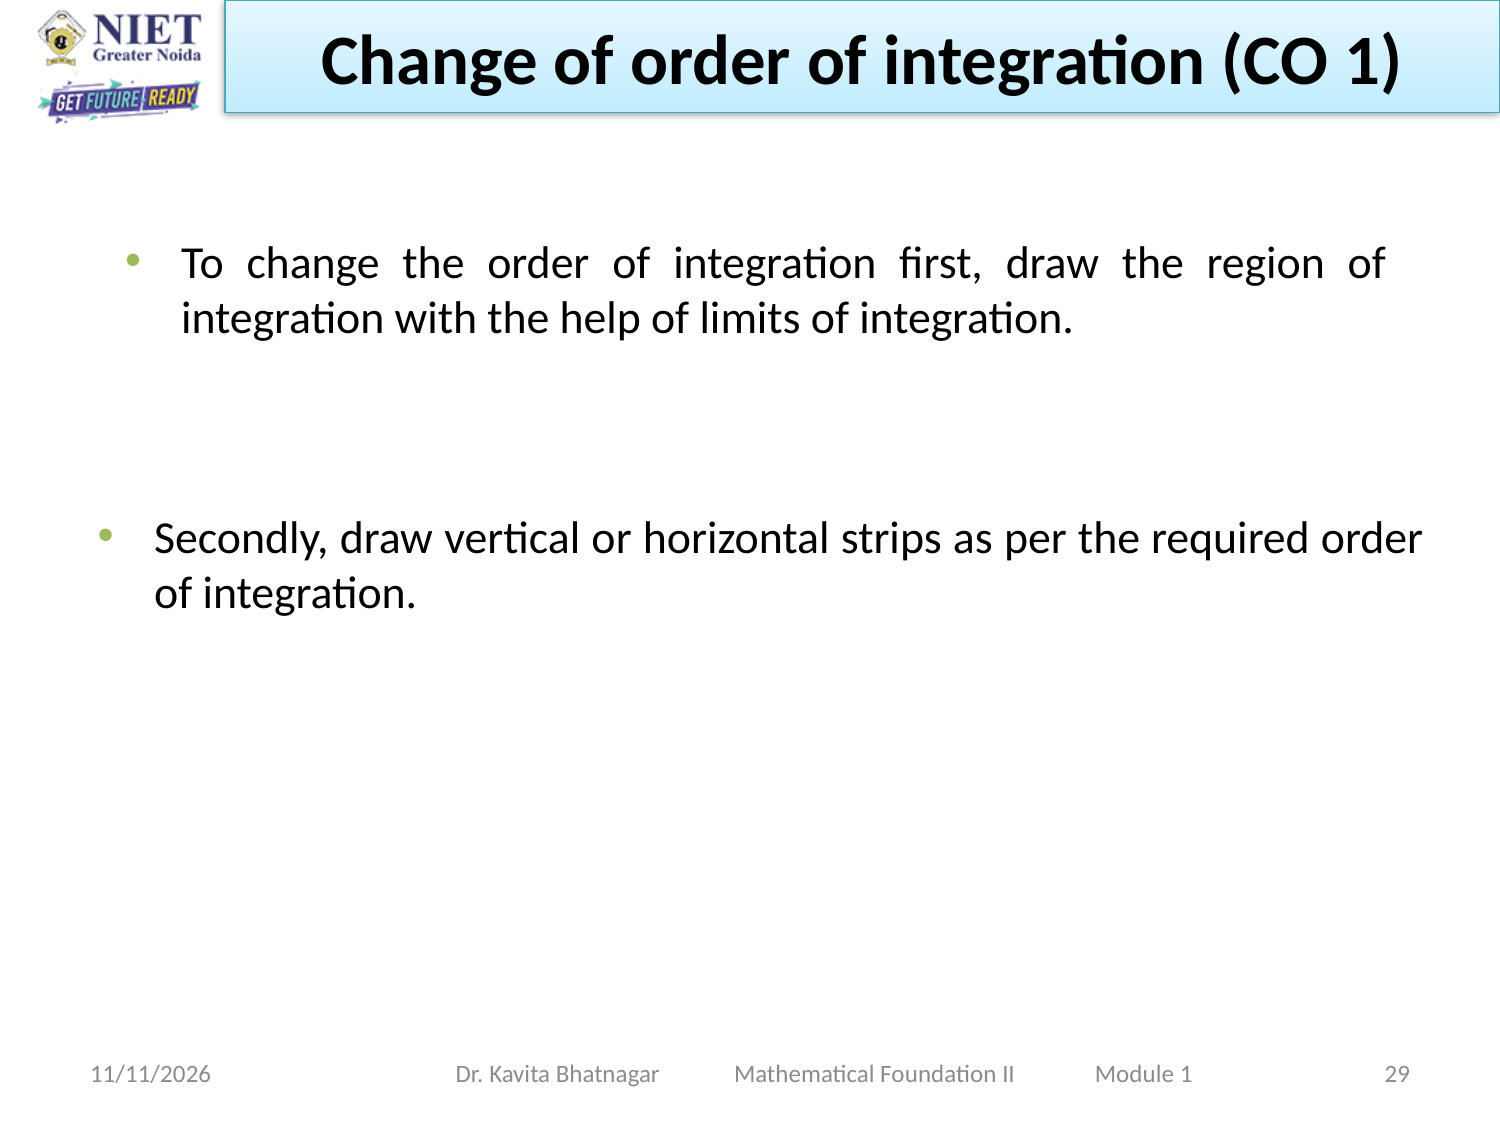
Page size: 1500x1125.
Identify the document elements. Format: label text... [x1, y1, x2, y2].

text_box Change of order of integration (CO 1) [238, 0, 1500, 113]
text_box To change the order of integration first, draw the region of integration with the help of limits of integration. [110, 224, 1402, 350]
text_box Secondly, draw vertical or horizontal strips as per the required order of integration. [83, 499, 1440, 625]
picture [0, 0, 238, 135]
slide_number 29 [1238, 1042, 1425, 1103]
footer Dr. Kavita Bhatnagar Mathematical Foundation II Module 1 [412, 1042, 1238, 1103]
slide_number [75, 1042, 412, 1103]
